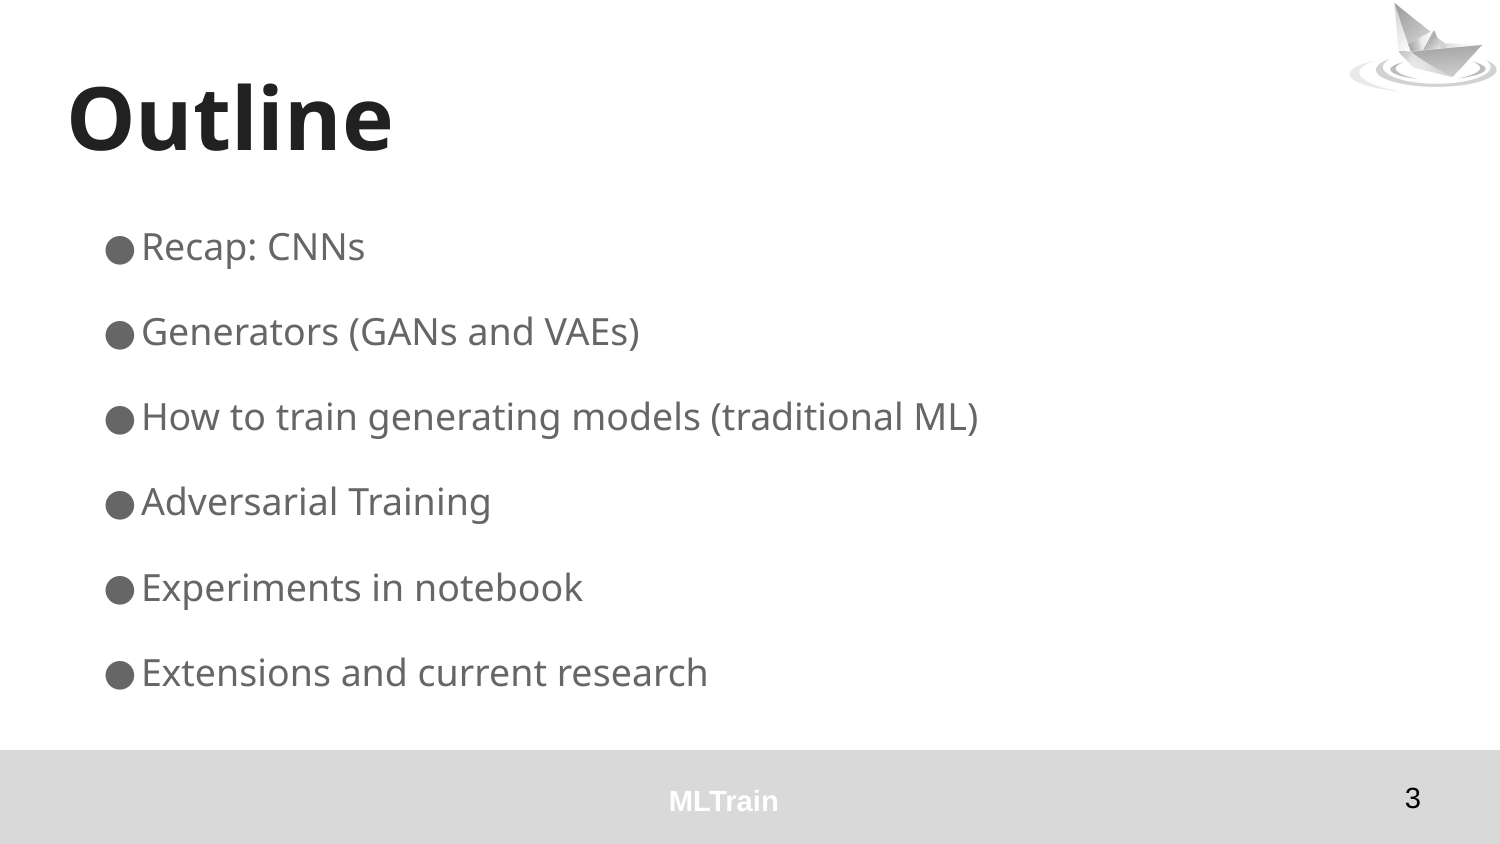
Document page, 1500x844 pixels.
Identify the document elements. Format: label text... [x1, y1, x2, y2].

list Recap: CNNs Generators (GANs and VAEs) How to train generating models (traditional ML) Adversarial Training Experiments in notebook Extensions and current research [51, 201, 1449, 743]
slide_number ‹#› [1389, 764, 1480, 830]
title Outline [51, 48, 1449, 180]
picture [1346, 0, 1500, 95]
